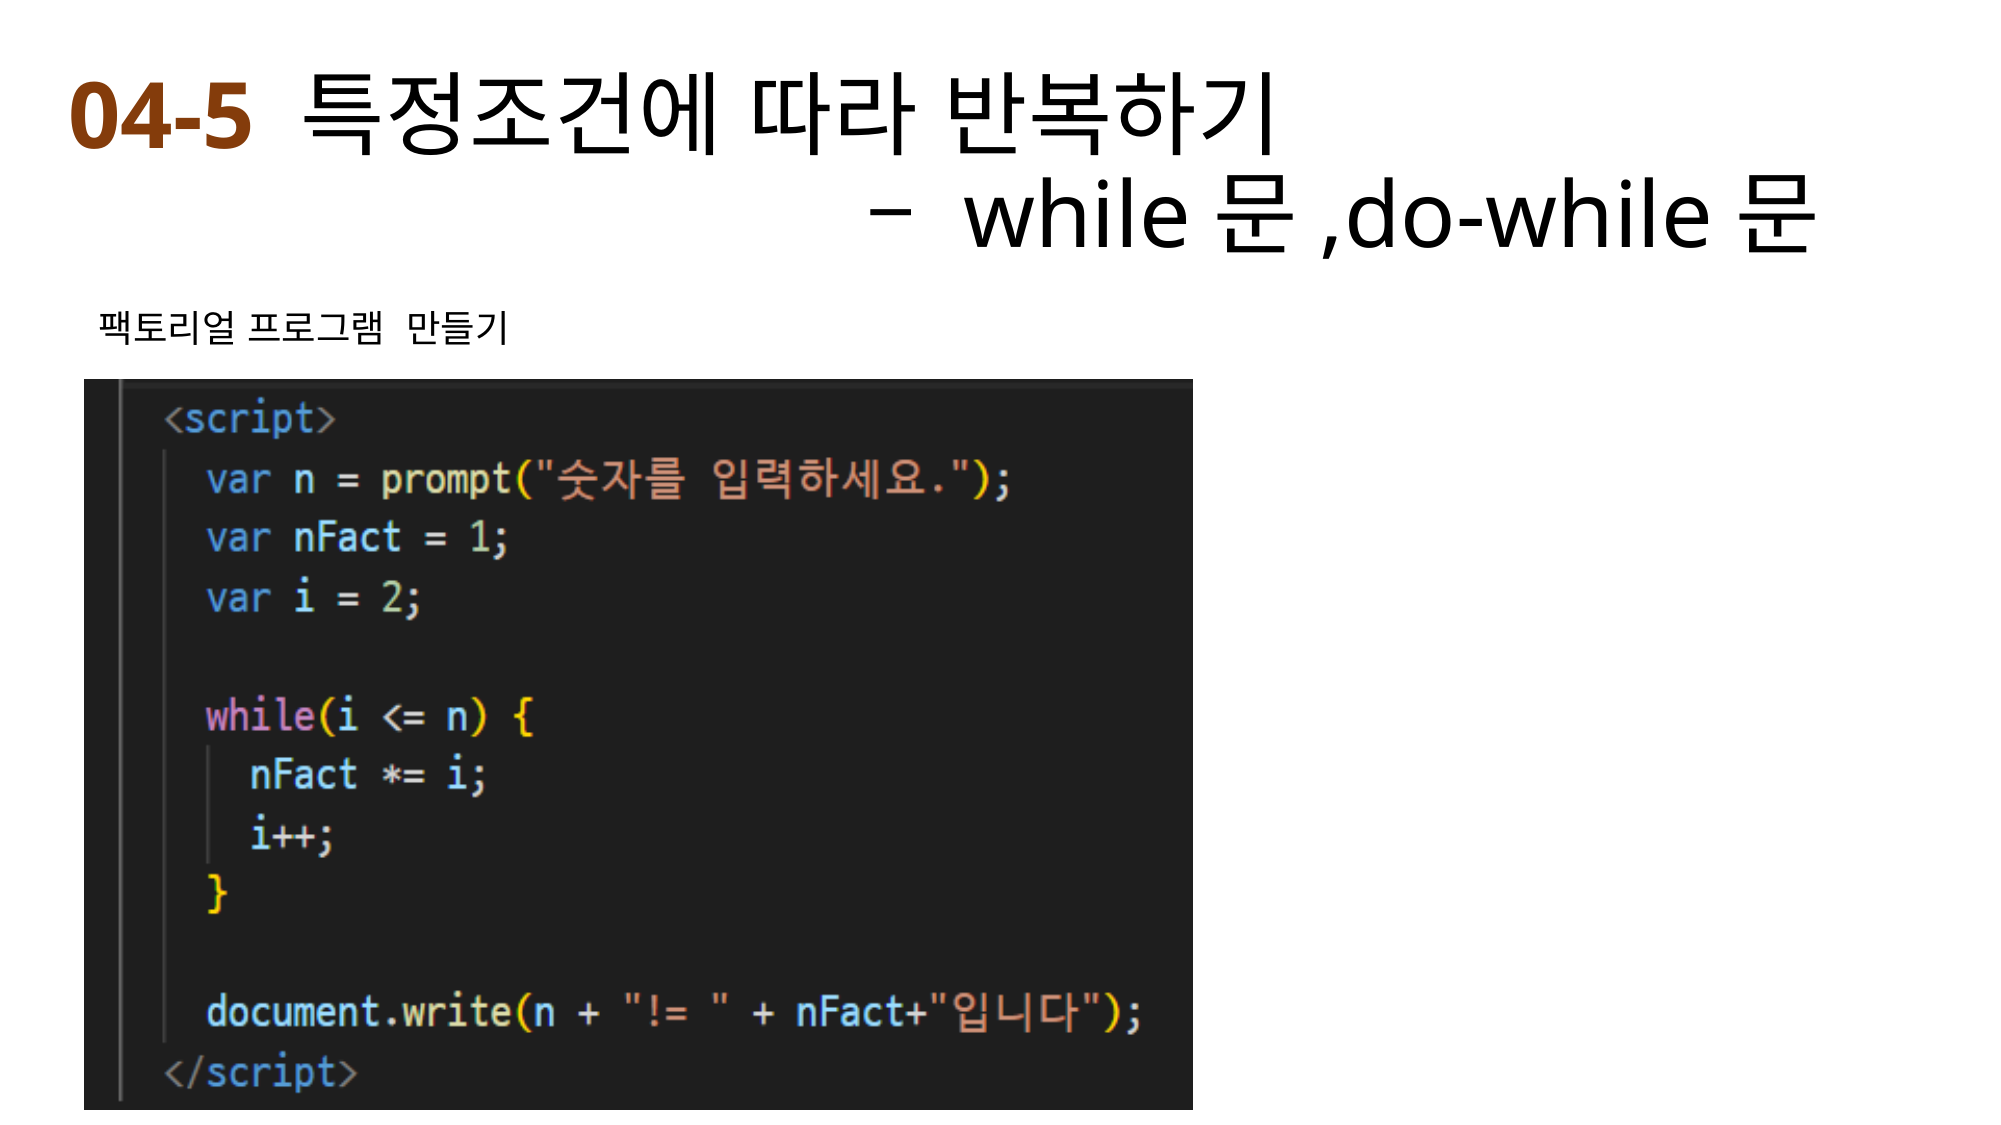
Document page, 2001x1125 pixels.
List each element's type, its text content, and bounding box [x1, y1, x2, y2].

title 04-5 특정조건에 따라 반복하기 – while문,do-while문 [53, 59, 1976, 278]
text_box 팩토리얼 프로그램 만들기 [84, 298, 1416, 358]
picture [84, 379, 1193, 1110]
